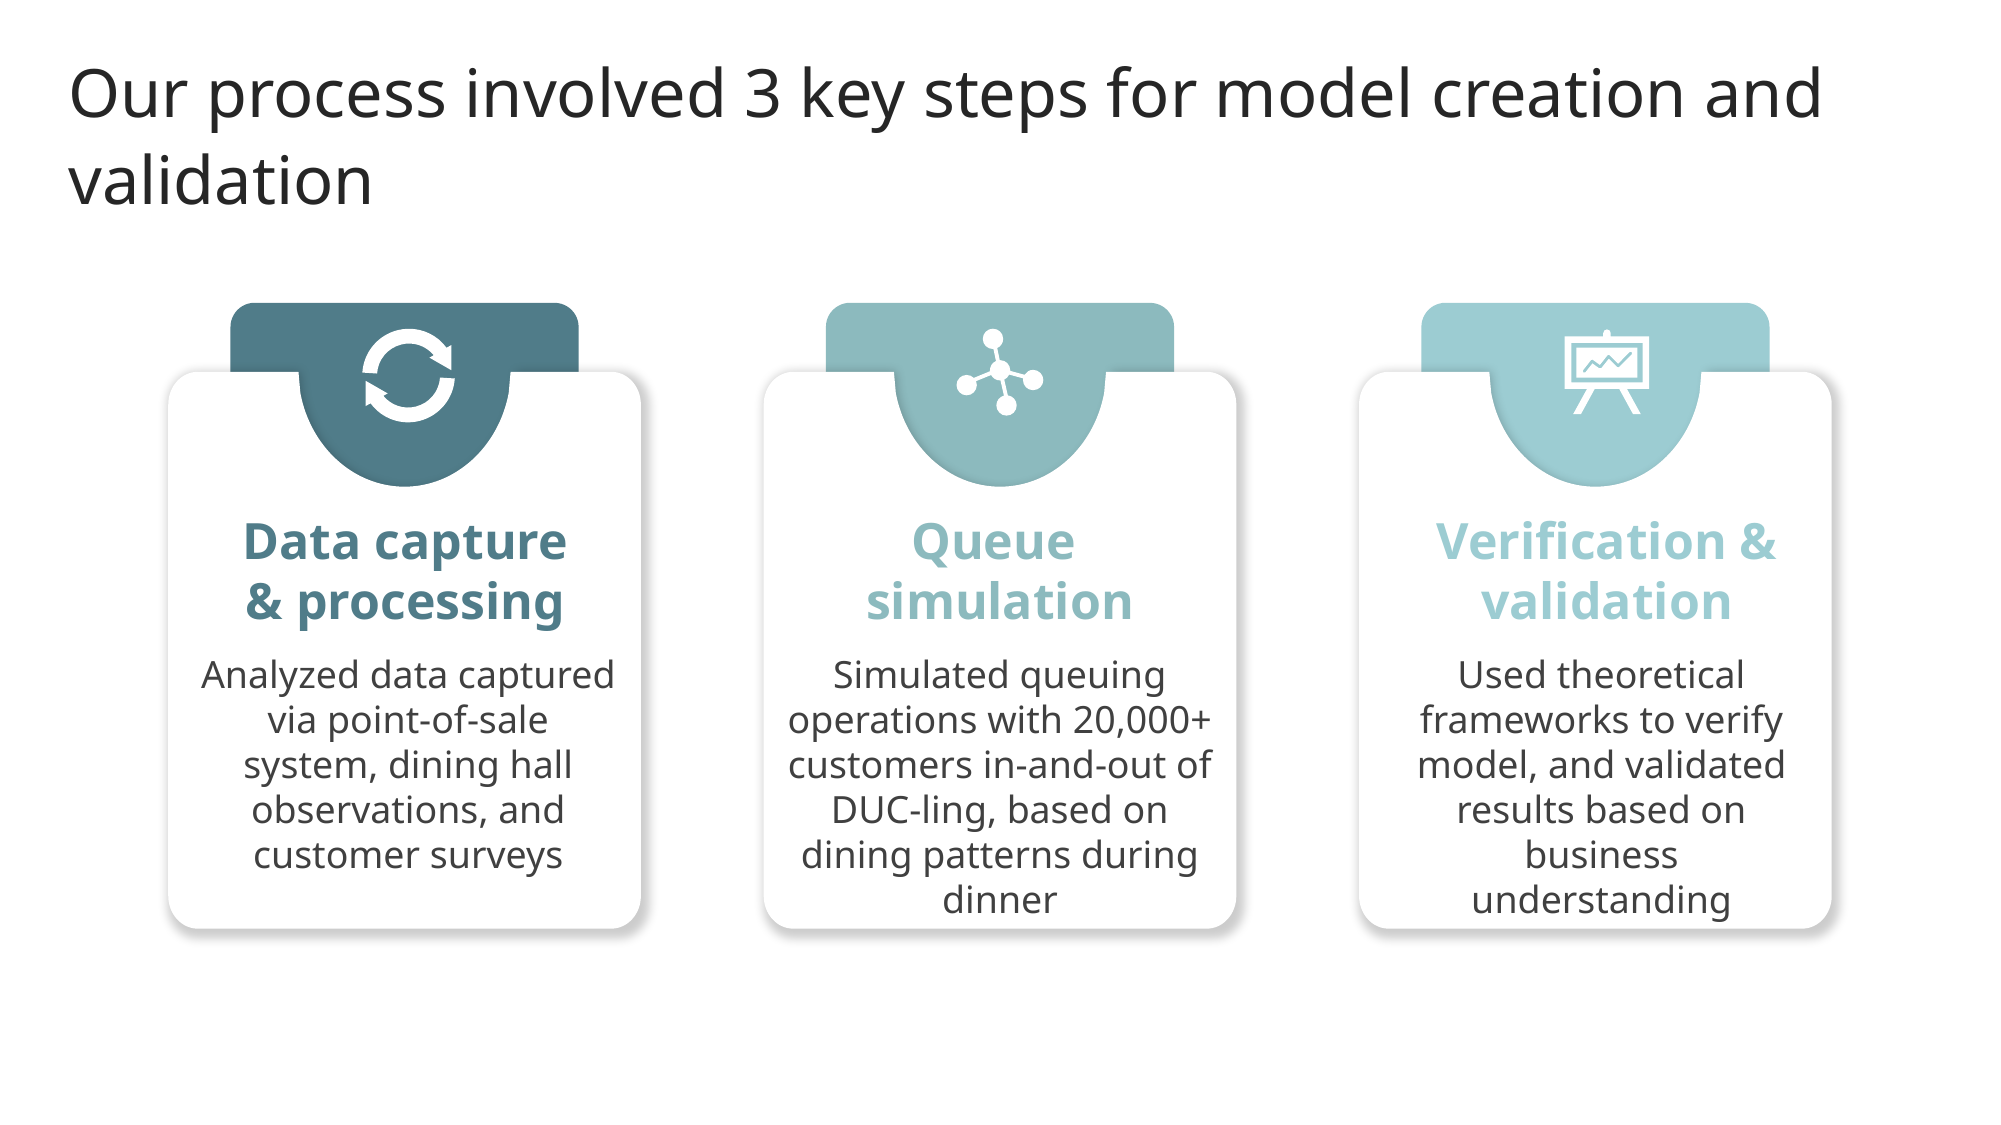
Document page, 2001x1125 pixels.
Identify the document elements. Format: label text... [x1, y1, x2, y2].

text_box Simulated queuing operations with 20,000+ customers in-and-out of DUC-ling, based on dining patterns during dinner [763, 643, 1237, 929]
text_box [361, 327, 453, 375]
text_box [762, 370, 1238, 901]
text_box [1526, 311, 1665, 438]
text_box [824, 301, 1176, 482]
text_box Queue simulation [803, 501, 1197, 637]
text_box [955, 327, 1045, 417]
text_box [1420, 301, 1771, 482]
text_box Verification & validation [1411, 501, 1804, 637]
text_box Analyzed data captured via point-of-sale system, dining hall observations, and customer surveys [181, 643, 636, 884]
text_box [1563, 328, 1651, 416]
text_box Used theoretical frameworks to verify model, and validated results based on business understanding [1378, 643, 1825, 929]
text_box Our process involved 3 key steps for model creation and validation [53, 70, 1952, 190]
text_box Data capture & processing [209, 501, 602, 637]
text_box [229, 301, 580, 482]
text_box [167, 370, 642, 930]
text_box [364, 376, 456, 424]
text_box [1358, 370, 1833, 928]
